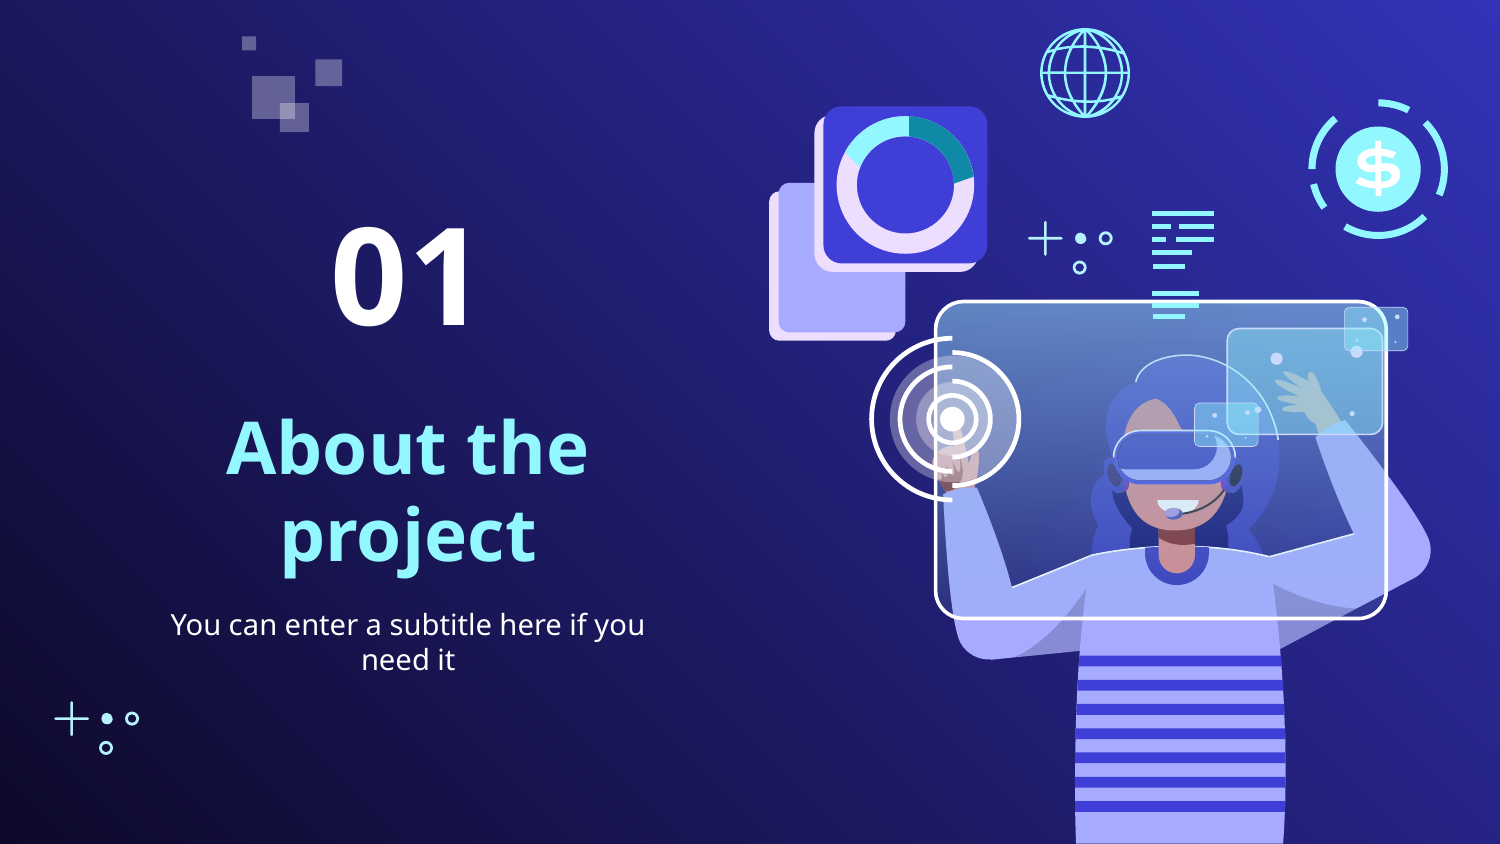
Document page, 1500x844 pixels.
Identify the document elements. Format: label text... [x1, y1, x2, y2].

title About the project [119, 338, 697, 591]
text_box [241, 36, 343, 133]
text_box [768, 27, 1449, 844]
subtitle You can enter a subtitle here if you need it [119, 591, 697, 659]
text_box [53, 700, 140, 756]
title 01 [284, 202, 532, 341]
